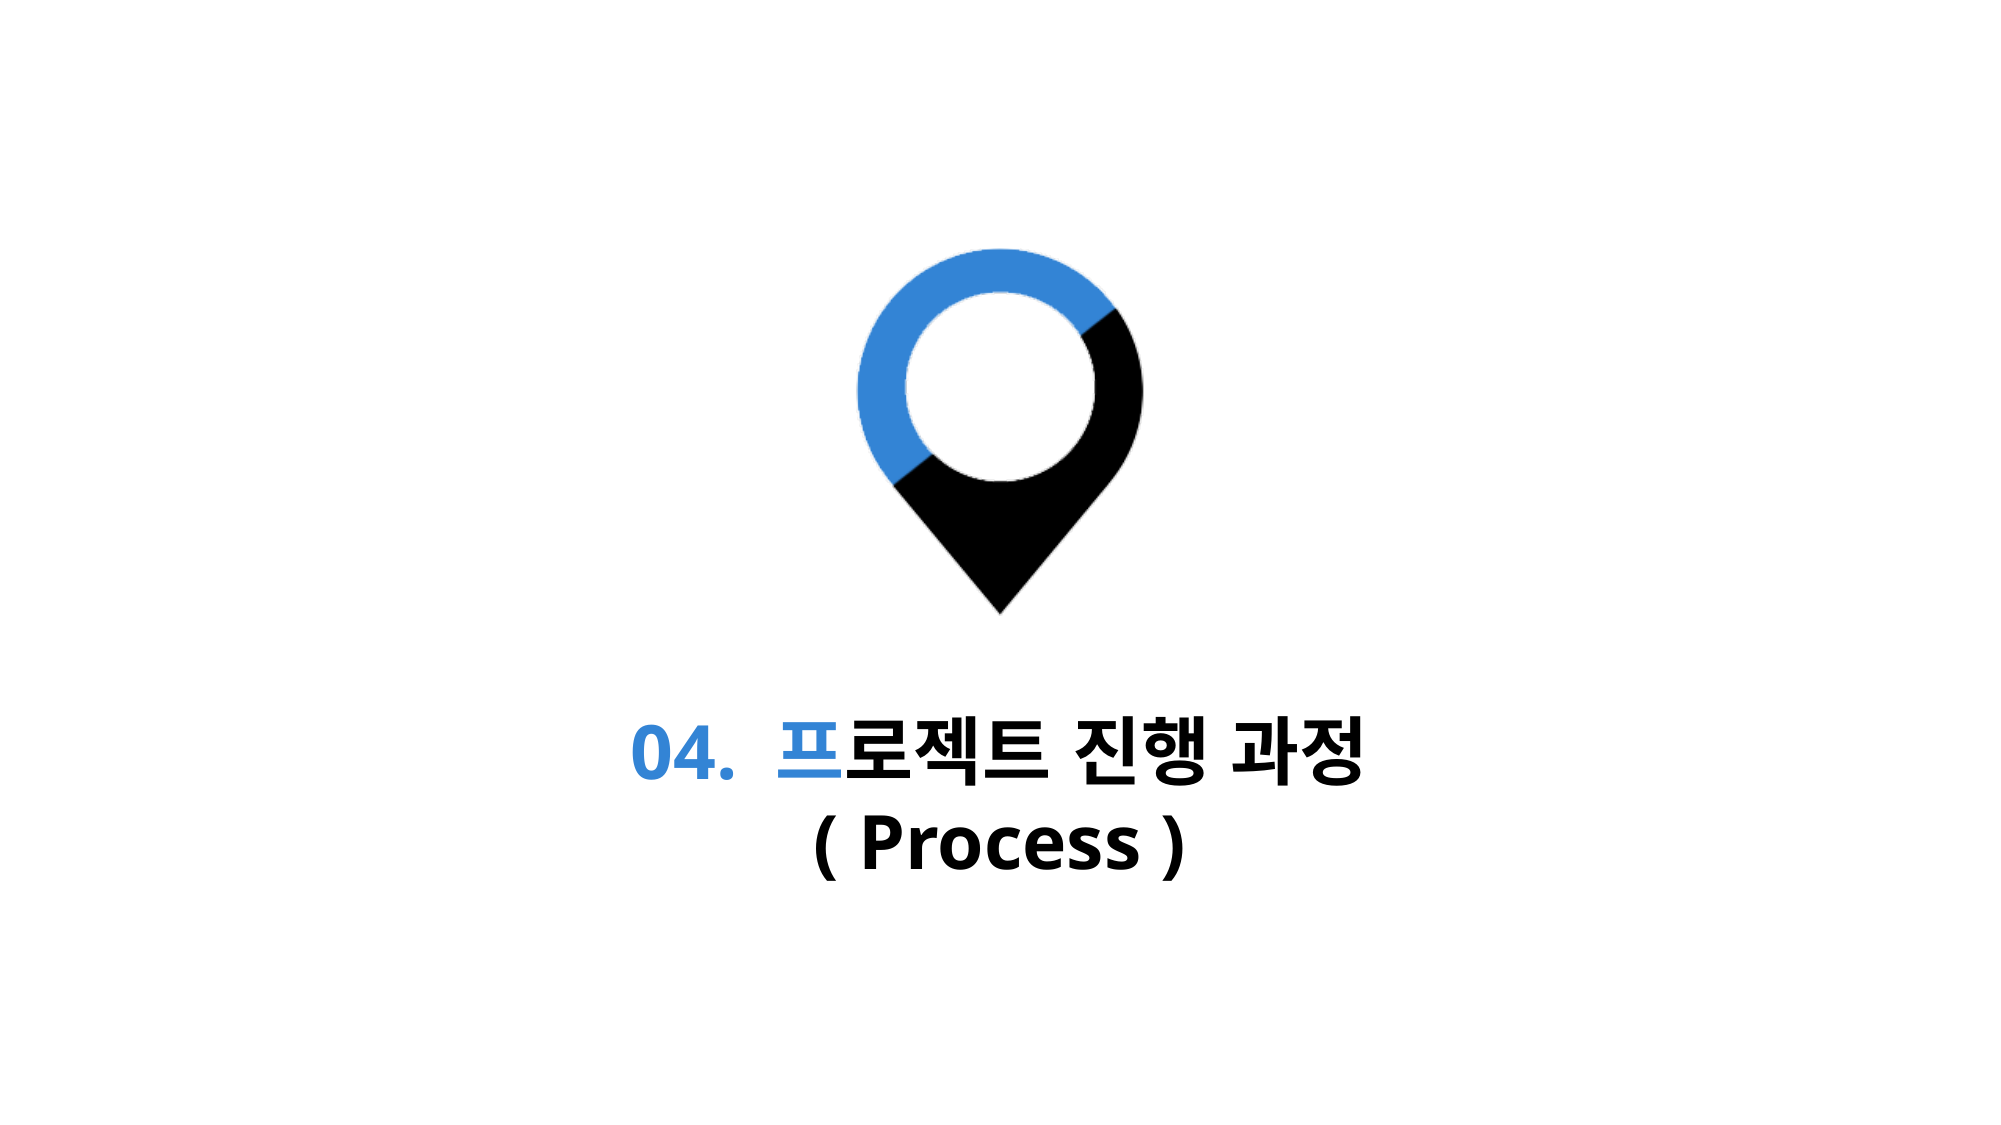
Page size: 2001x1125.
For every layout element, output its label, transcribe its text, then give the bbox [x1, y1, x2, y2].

picture [847, 248, 1153, 631]
text_box 04. 프로젝트 진행 과정 ( Process ) [469, 697, 1531, 893]
